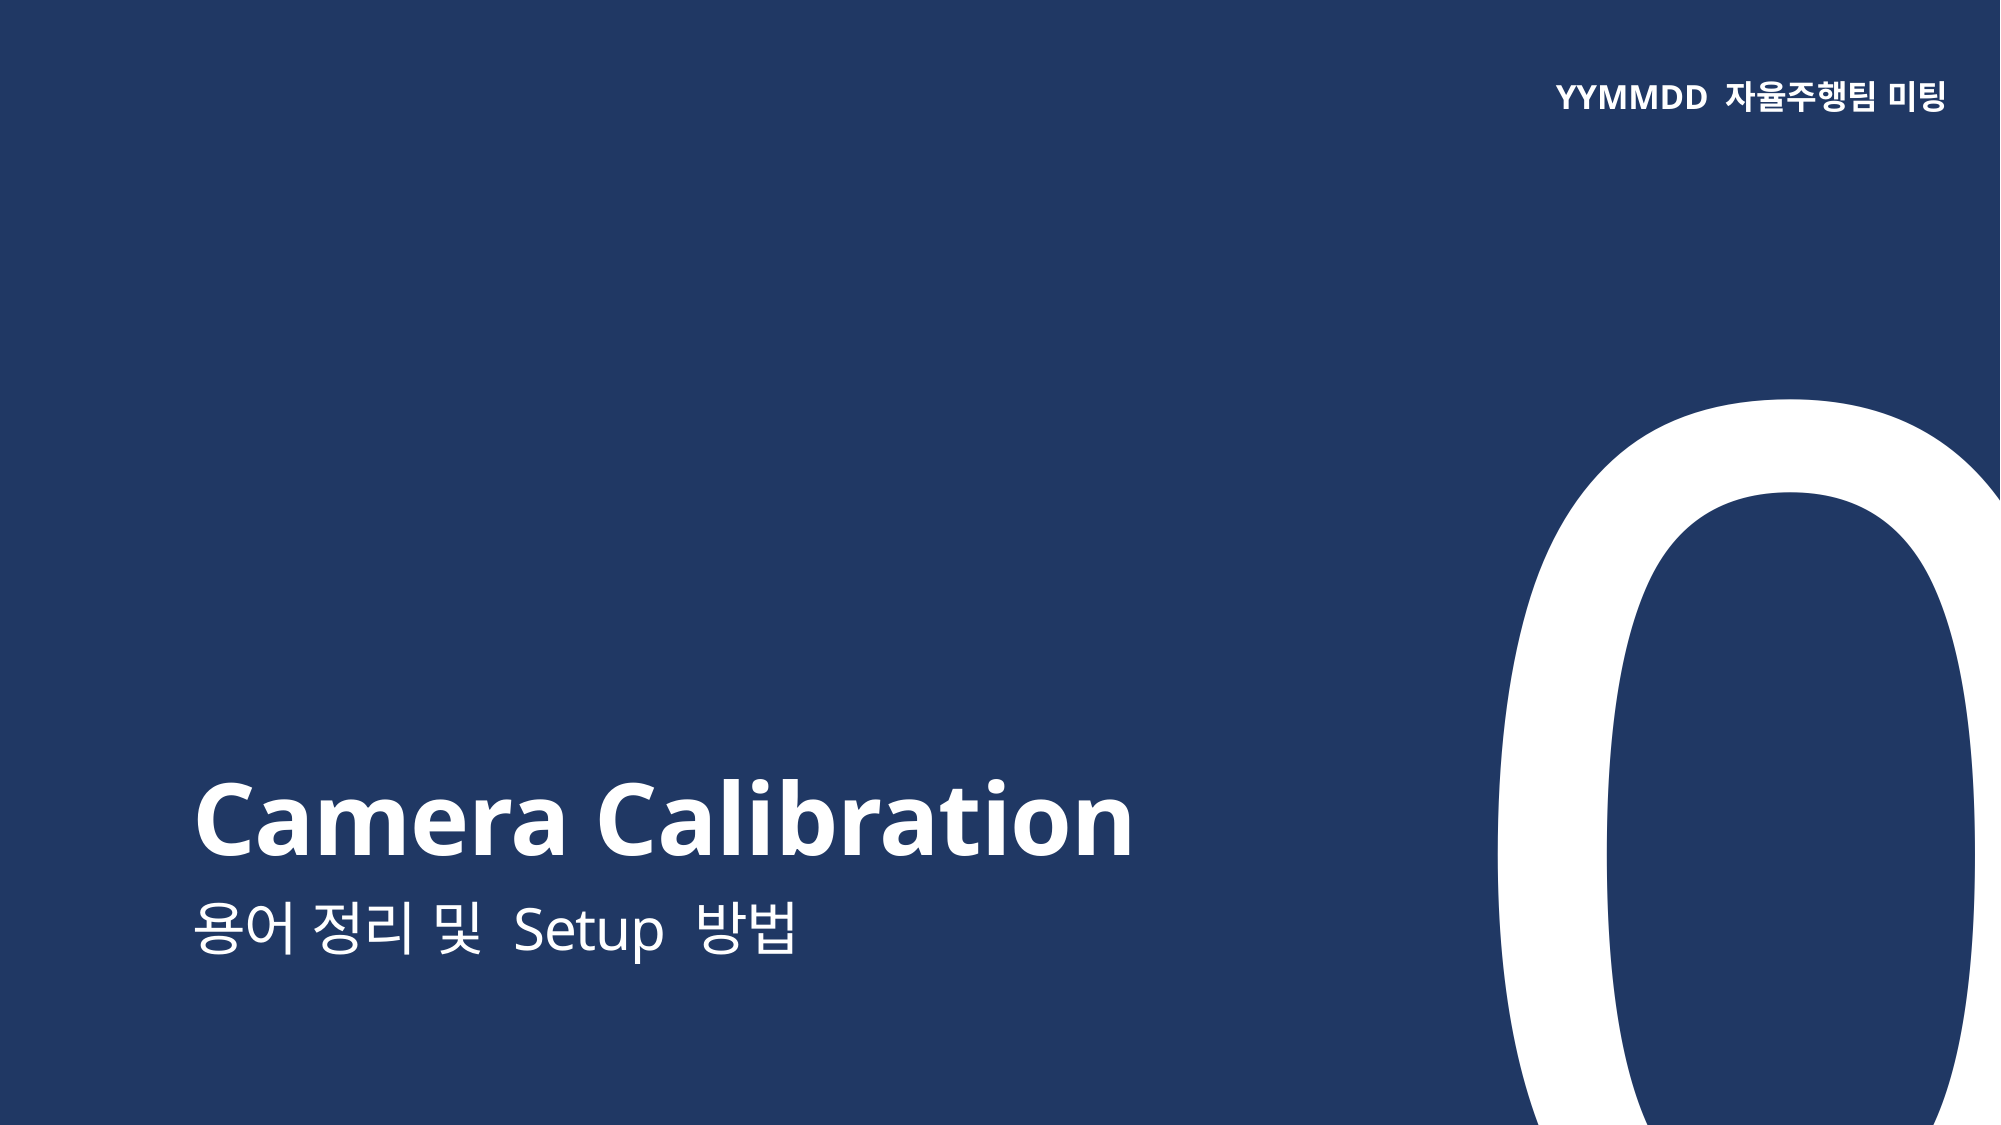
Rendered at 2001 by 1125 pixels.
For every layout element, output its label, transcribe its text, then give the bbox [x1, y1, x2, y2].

text_box 0 [1423, 51, 2000, 1125]
text_box Camera Calibration 용어 정리 및 Setup 방법 [177, 717, 1166, 970]
text_box [0, 0, 2000, 1125]
text_box YYMMDD 자율주행팀 미팅 [1541, 68, 1963, 124]
